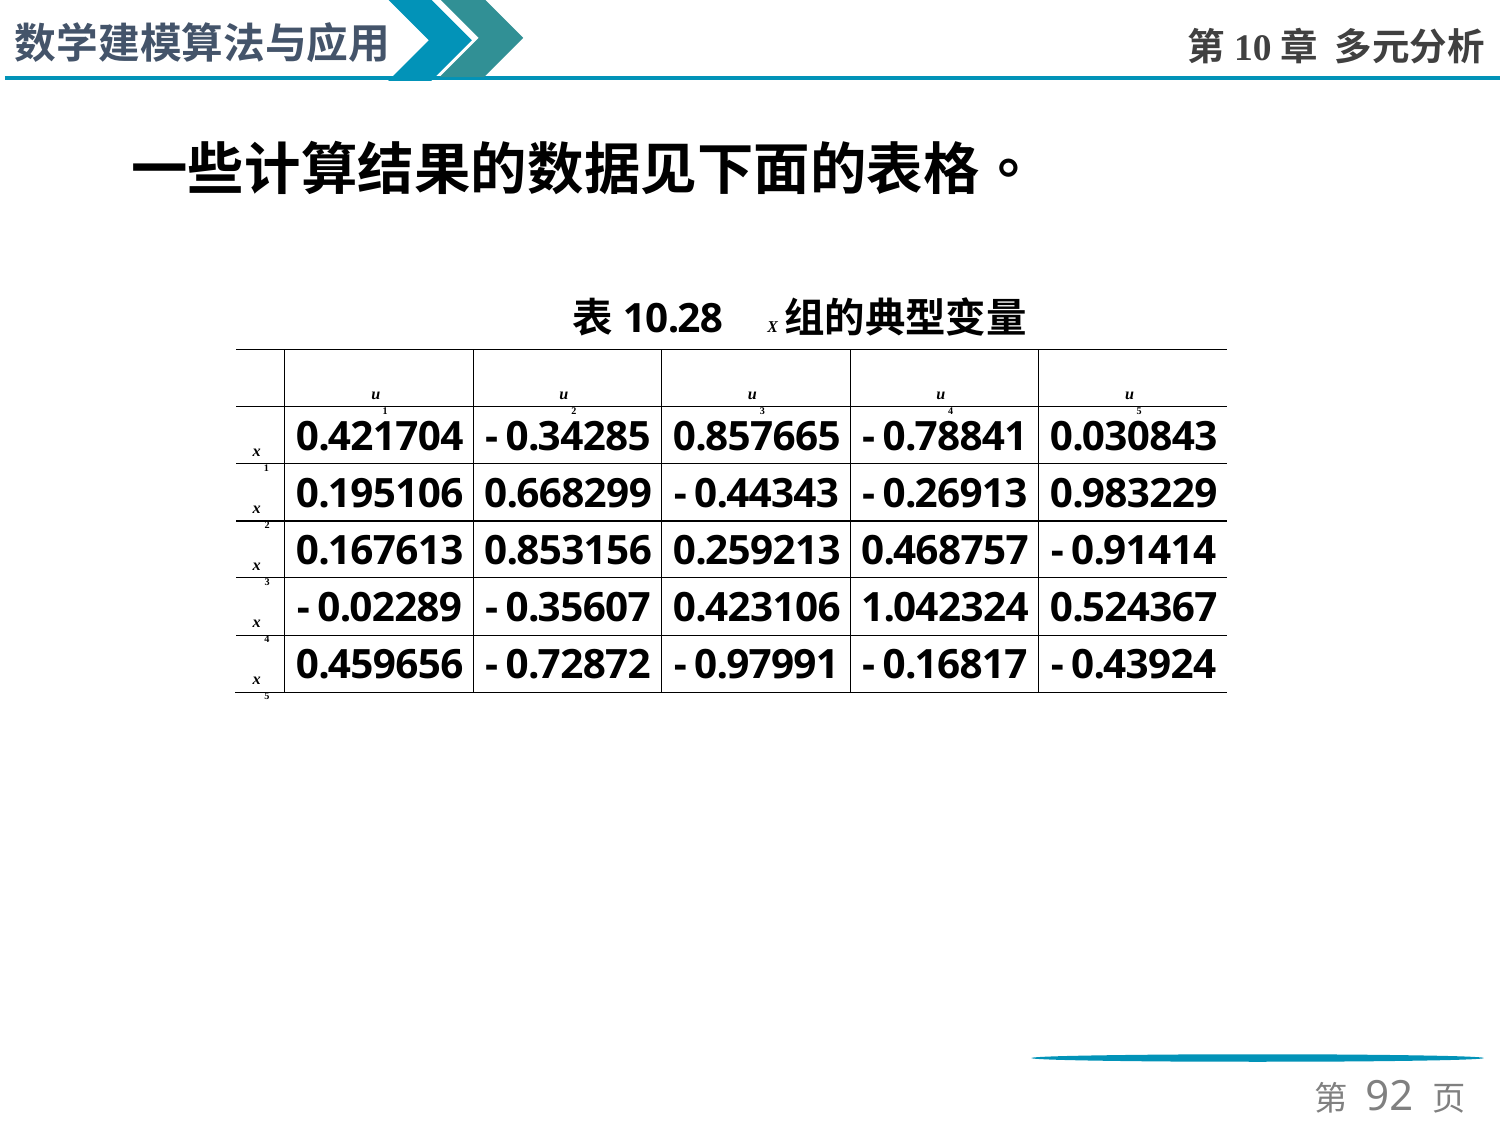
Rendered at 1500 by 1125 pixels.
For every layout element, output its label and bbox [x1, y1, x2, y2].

text_box [87, 132, 1377, 728]
